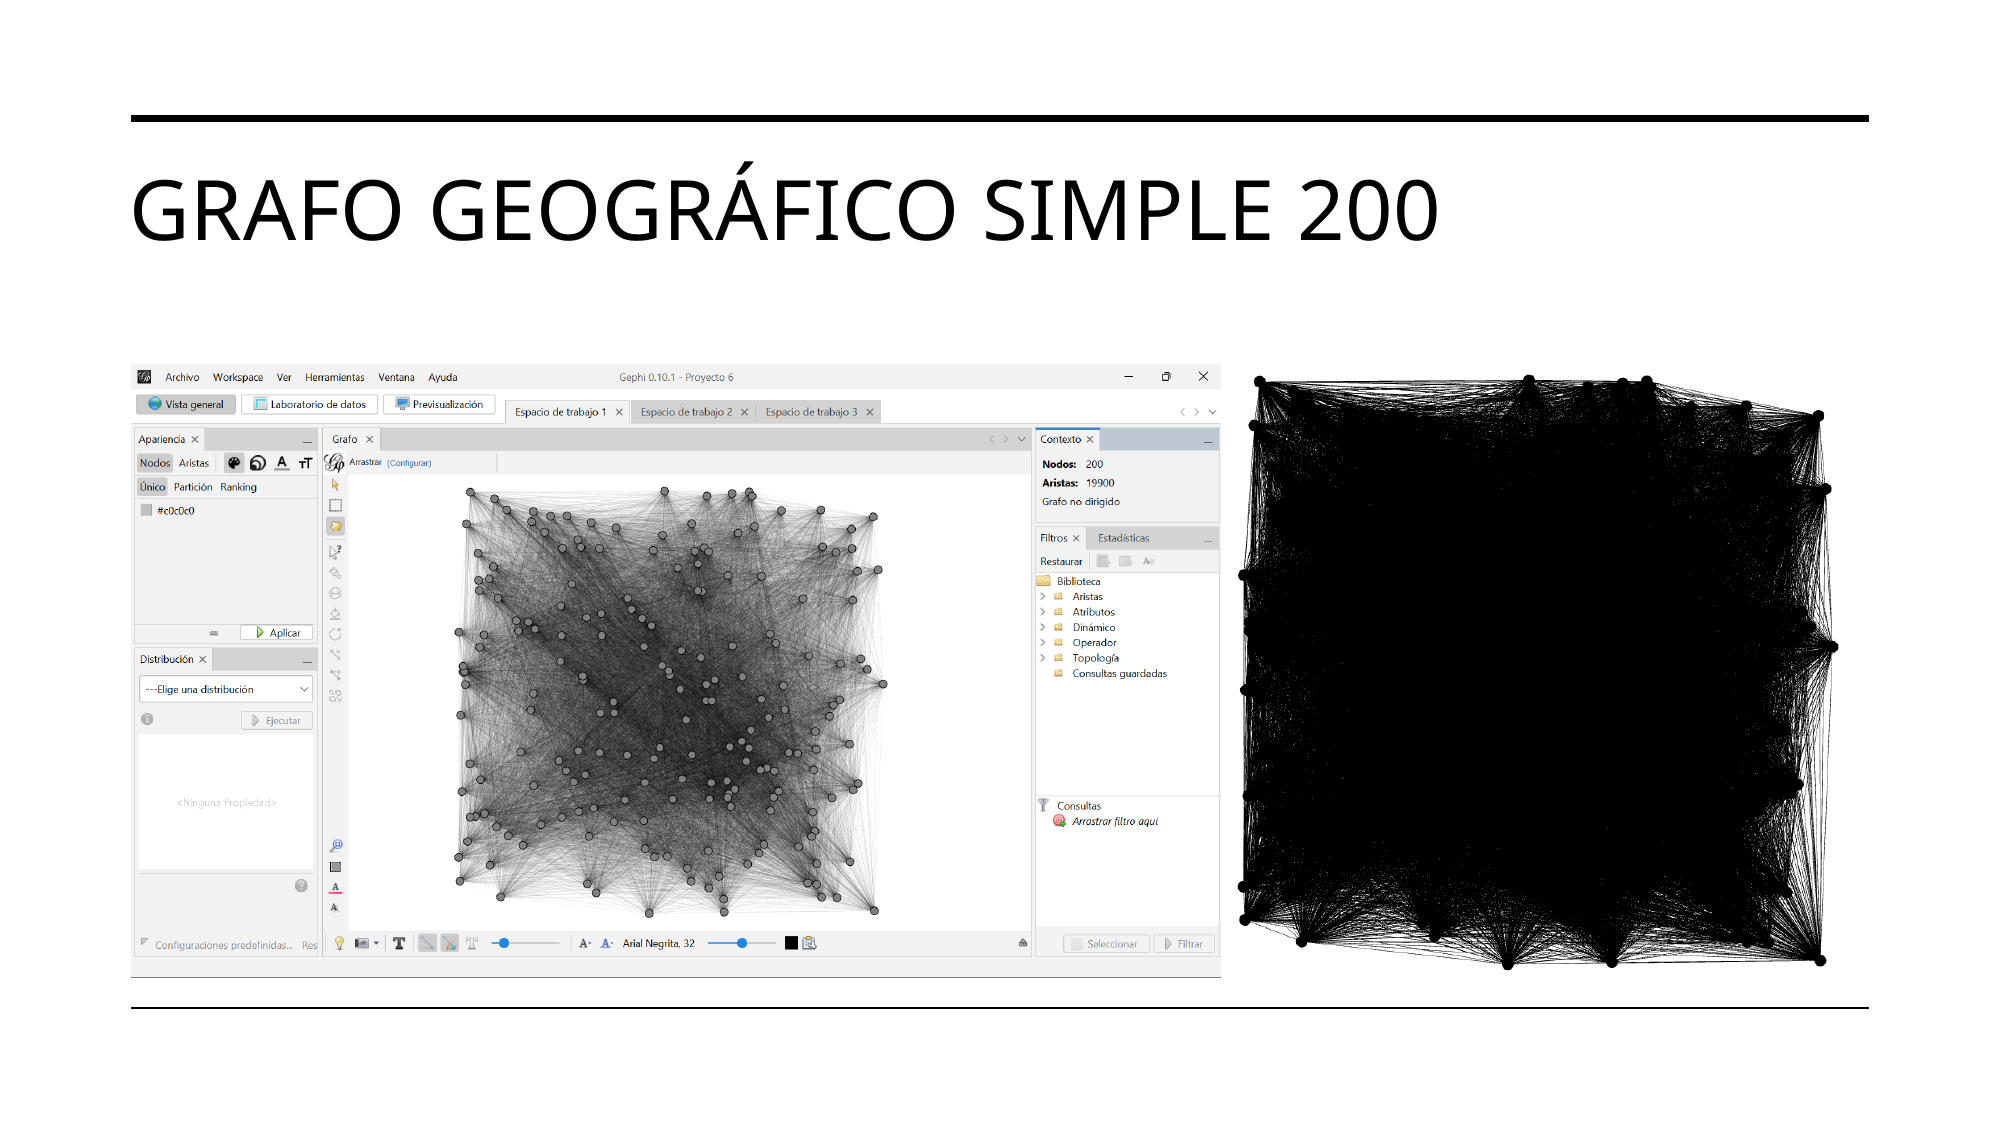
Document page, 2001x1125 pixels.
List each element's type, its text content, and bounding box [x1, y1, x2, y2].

title Grafo geográfico simple 200 [114, 149, 1869, 365]
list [131, 364, 1221, 978]
picture [1221, 363, 1850, 978]
